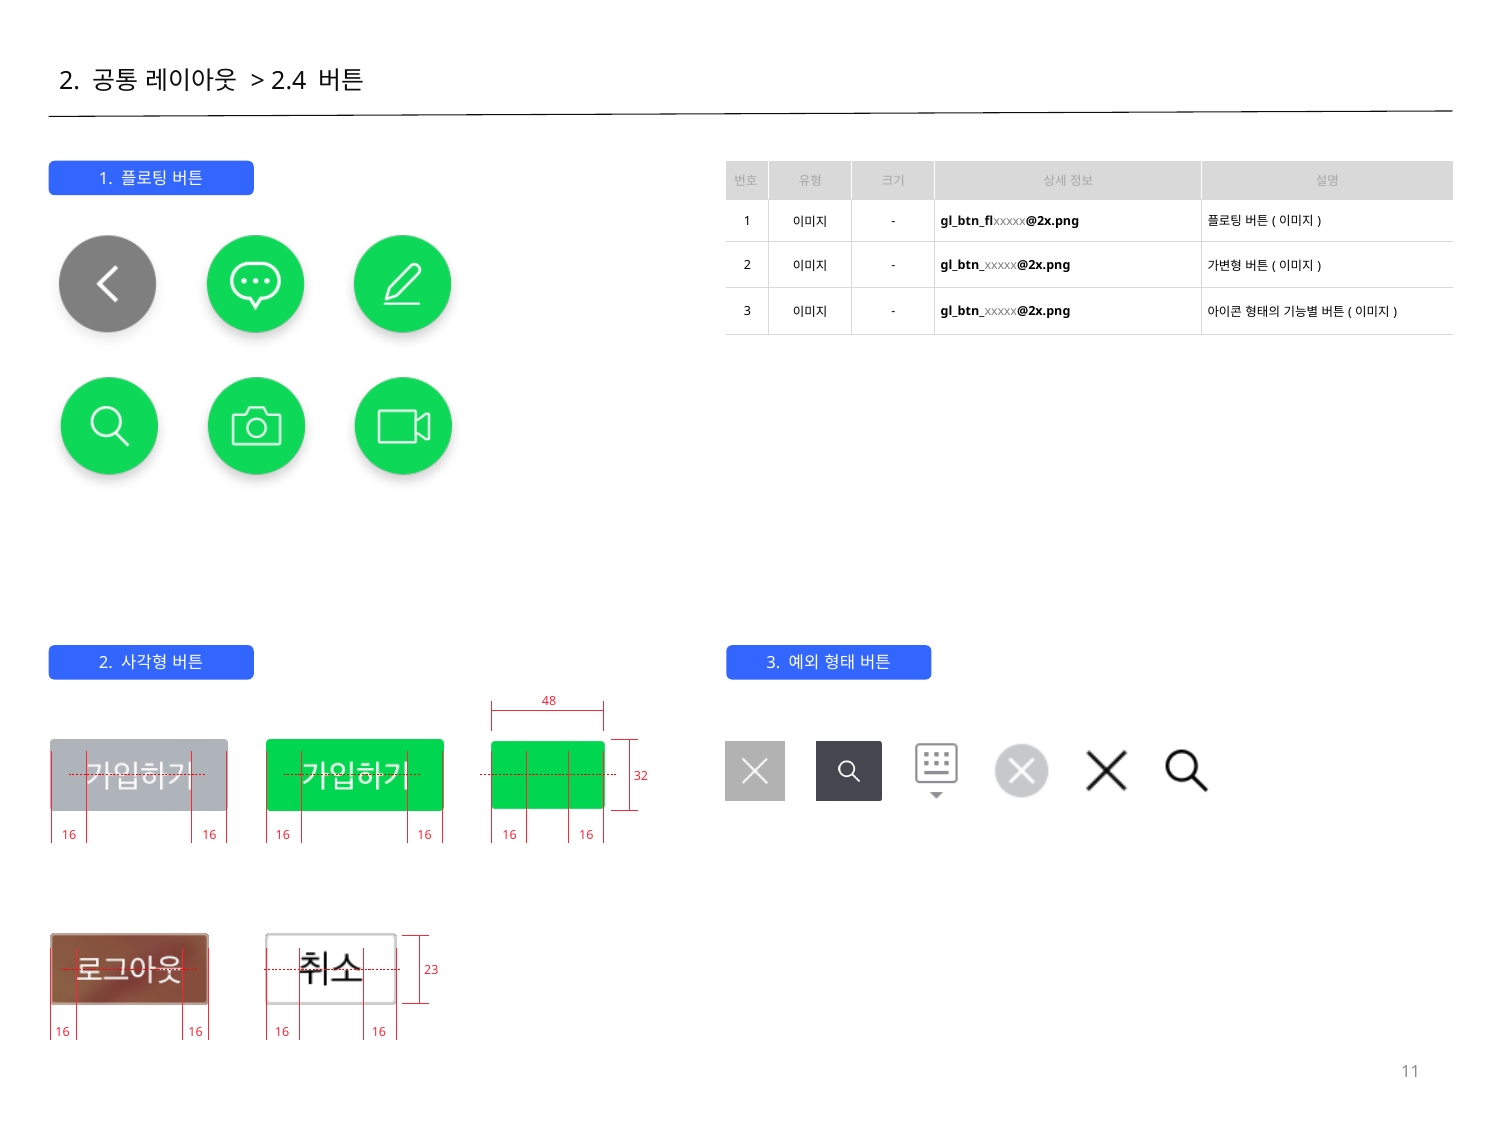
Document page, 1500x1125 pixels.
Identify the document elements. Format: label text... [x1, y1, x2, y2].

picture [302, 775, 407, 811]
text_box 23 [420, 954, 454, 985]
text_box 16 [481, 819, 538, 850]
picture [344, 373, 463, 492]
picture [50, 373, 169, 492]
picture [913, 741, 960, 801]
table_cell 이미지 [769, 288, 851, 334]
table_header 상세 정보 [935, 161, 1201, 199]
text_box 16 [167, 1016, 224, 1047]
picture [364, 969, 396, 1005]
picture [87, 775, 191, 811]
text_box 2. 사각형 버튼 [48, 644, 255, 681]
picture [492, 775, 526, 811]
table_cell gl_btn_xxxxx@2x.png [935, 242, 1201, 287]
table_cell 아이콘 형태의 기능별 버튼(이미지) [1202, 288, 1453, 334]
table_cell 가변형 버튼(이미지) [1202, 242, 1453, 287]
text_box 16 [396, 819, 453, 850]
table_cell - [852, 288, 934, 334]
text_box 16 [253, 1016, 311, 1047]
picture [816, 741, 882, 801]
text_box 16 [350, 1016, 408, 1047]
text_box 16 [181, 819, 238, 850]
picture [527, 775, 568, 811]
table_cell 2 [726, 242, 768, 287]
text_box 16 [558, 819, 615, 850]
text_box 16 [254, 819, 312, 850]
picture [50, 739, 228, 811]
text_box 1. 플로팅 버튼 [48, 160, 255, 196]
table_cell - [852, 200, 934, 241]
picture [1083, 747, 1131, 795]
picture [267, 969, 298, 1005]
table_cell - [852, 242, 934, 287]
picture [50, 933, 209, 1005]
table_header 크기 [852, 161, 934, 199]
text_box 23 [409, 954, 419, 985]
picture [343, 231, 462, 350]
table_header 번호 [726, 161, 768, 199]
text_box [48, 110, 1453, 117]
picture [77, 969, 182, 1005]
slide_number 11 [1097, 1042, 1436, 1103]
text_box 48 [527, 685, 572, 710]
text_box 3. 예외 형태 버튼 [725, 644, 933, 681]
text_box 32 [618, 760, 628, 791]
table_cell 3 [726, 288, 768, 334]
text_box 48 [527, 711, 572, 715]
picture [489, 739, 607, 774]
picture [569, 775, 603, 811]
text_box 16 [34, 1016, 92, 1047]
text_box 2. 공통 레이아웃 > 2.4 버튼 [44, 57, 381, 103]
table_cell gl_btn_xxxxx@2x.png [935, 288, 1201, 334]
table_cell gl_btn_flxxxxx@2x.png [935, 200, 1201, 241]
text_box 16 [40, 819, 98, 850]
picture [265, 933, 397, 968]
picture [196, 231, 315, 350]
picture [48, 231, 167, 350]
picture [725, 741, 785, 801]
table_cell 이미지 [769, 200, 851, 241]
table_cell 플로팅 버튼(이미지) [1202, 200, 1453, 241]
picture [992, 741, 1052, 801]
table_cell 1 [726, 200, 768, 241]
table_header 설명 [1202, 161, 1453, 199]
text_box 32 [630, 760, 664, 791]
table_header 유형 [769, 161, 851, 199]
table_cell 이미지 [769, 242, 851, 287]
picture [197, 373, 316, 492]
picture [1163, 747, 1211, 795]
picture [266, 739, 444, 811]
picture [299, 969, 363, 1005]
